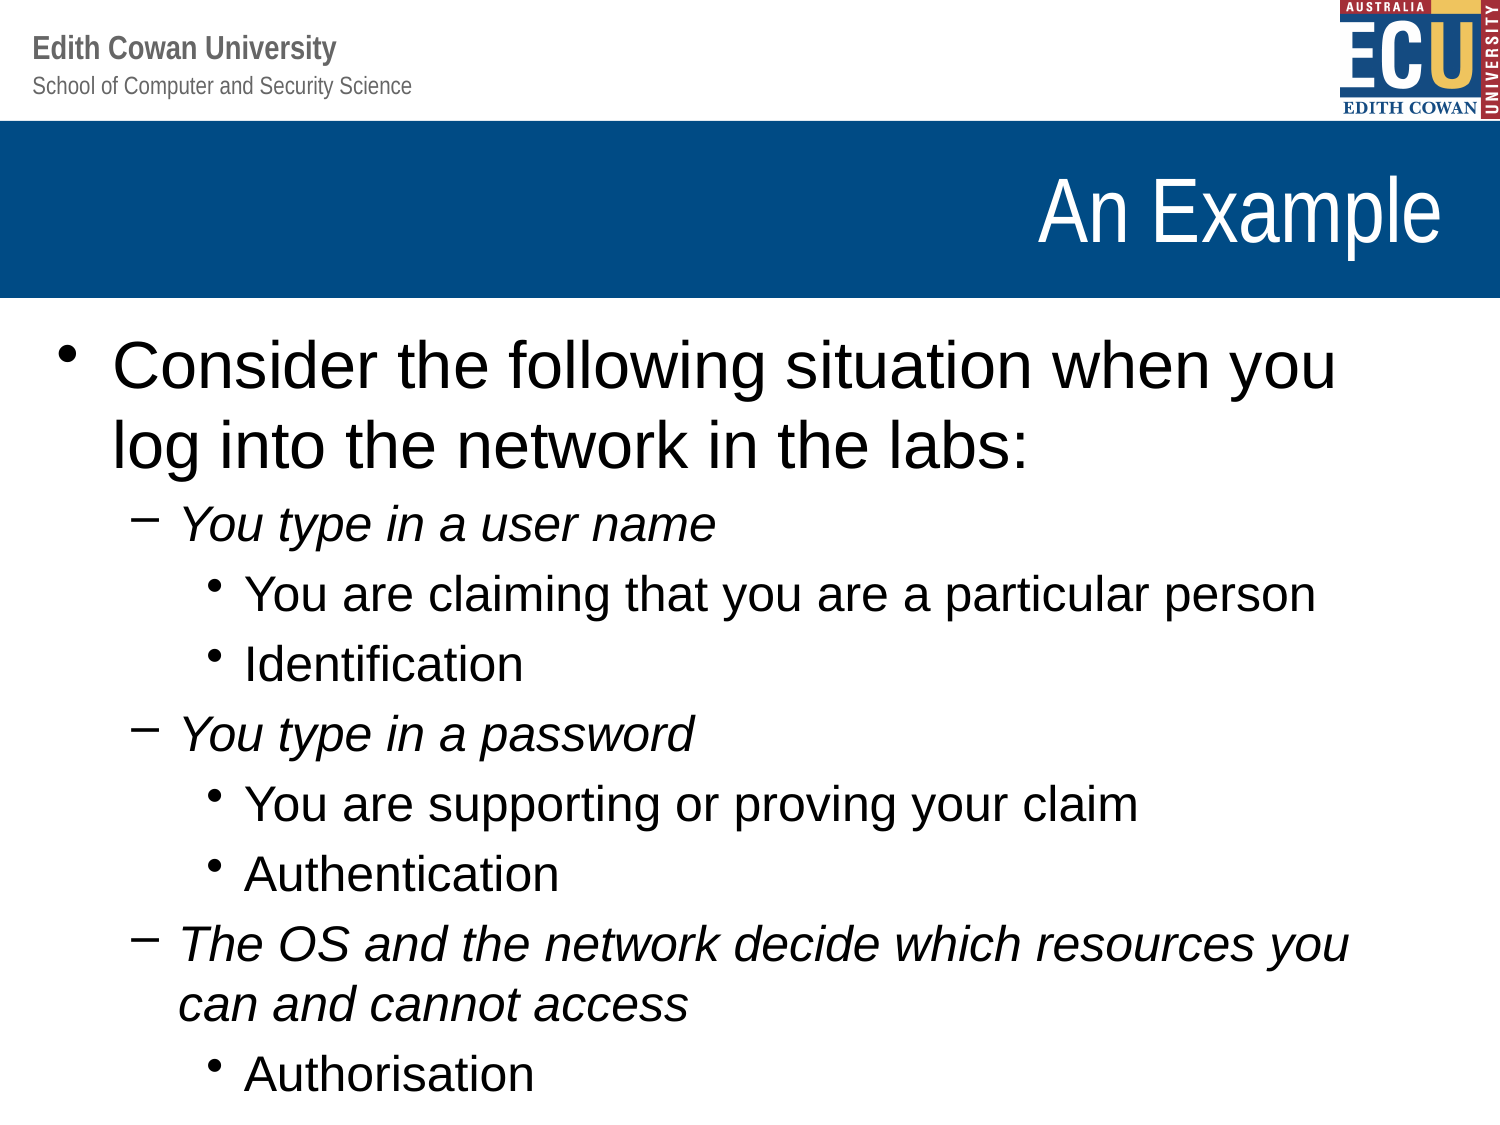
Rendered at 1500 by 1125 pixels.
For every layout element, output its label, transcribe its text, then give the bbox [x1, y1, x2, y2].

picture [1340, 0, 1500, 119]
list Consider the following situation when you log into the network in the labs: You type in a user name You are claiming that you are a particular person Identification You type in a password You are supporting or proving your claim Authentication The OS and the network decide which resources you can and cannot access Authorisation [40, 314, 1460, 1083]
title An Example [40, 123, 1460, 289]
